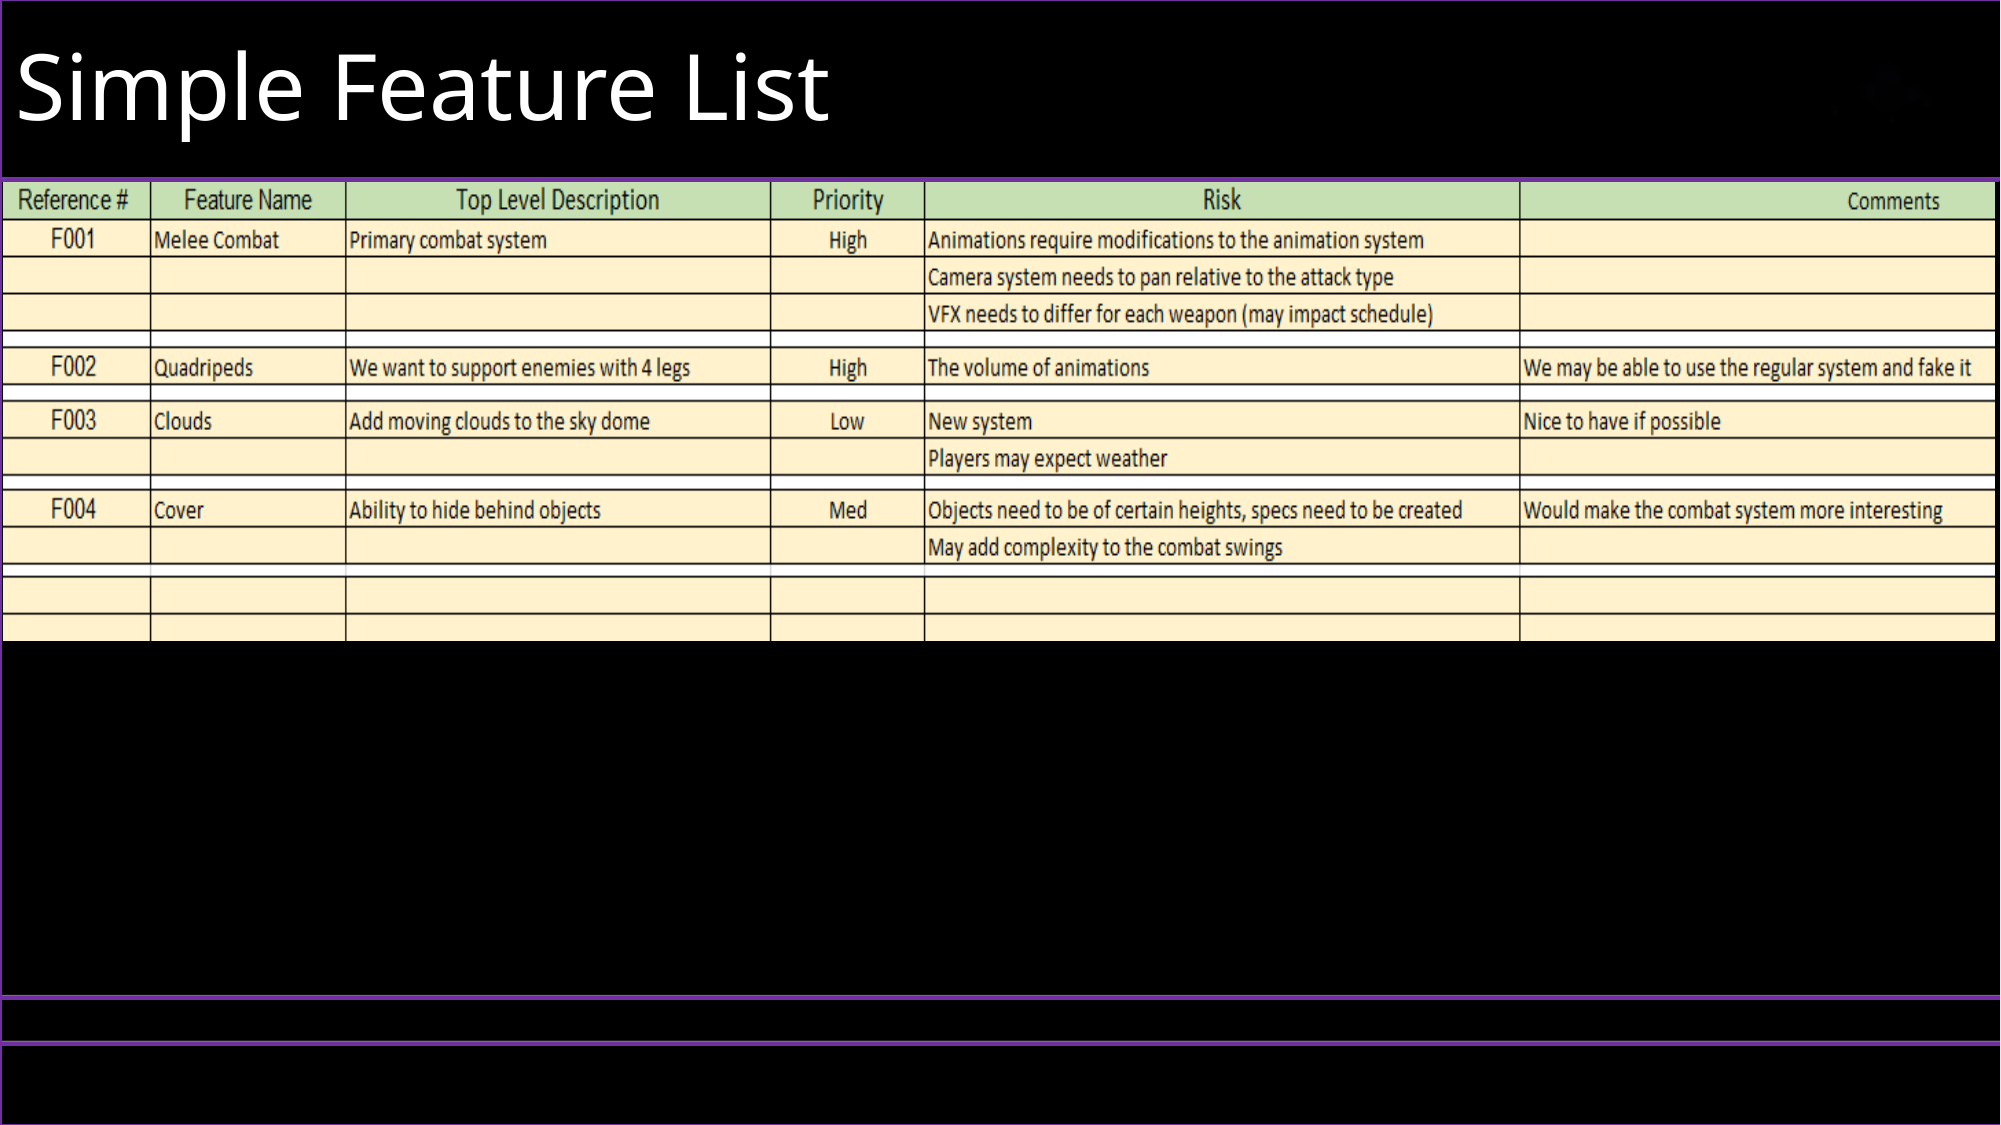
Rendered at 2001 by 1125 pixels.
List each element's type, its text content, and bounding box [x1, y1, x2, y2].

picture [0, 0, 2001, 1125]
title Simple Feature List [0, 0, 1725, 183]
